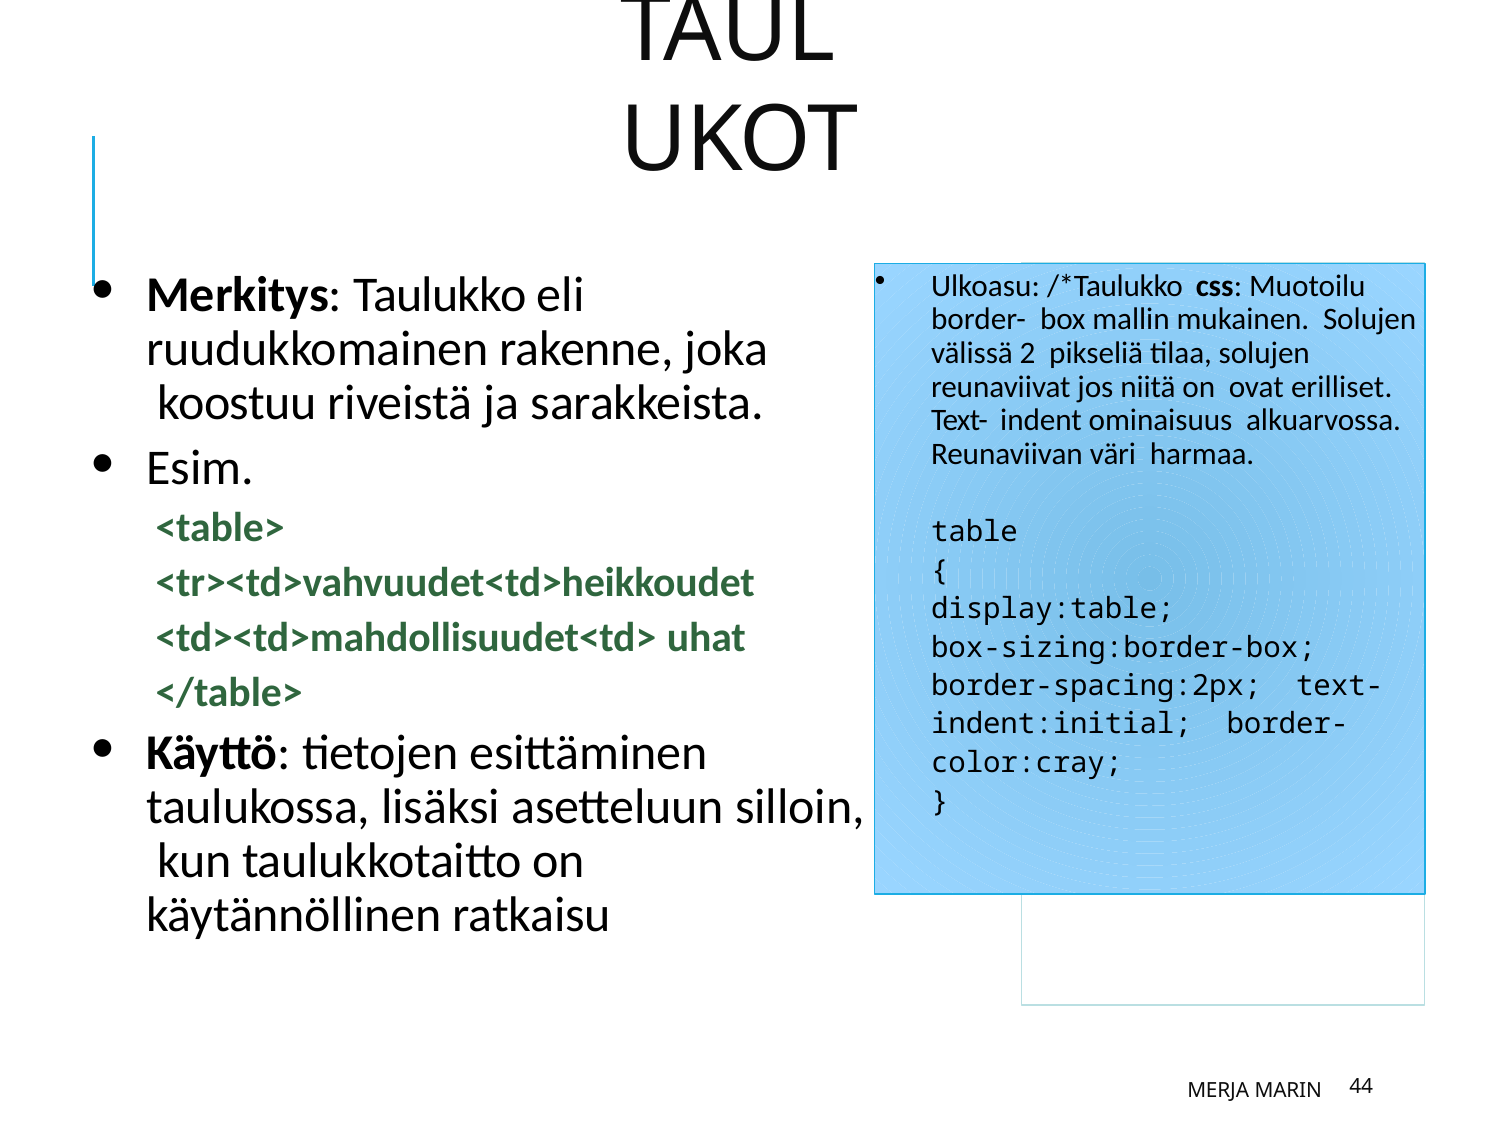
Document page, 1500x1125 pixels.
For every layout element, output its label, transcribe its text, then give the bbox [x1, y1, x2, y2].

title Taulukot [618, 0, 882, 189]
text_box Ulkoasu: /*Taulukko css: Muotoilu border- box mallin mukainen. Solujen välissä 2 pikseliä tilaa, solujen reunaviivat jos niitä on ovat erilliset. Text- indent ominaisuus alkuarvossa. Reunaviivan väri harmaa. table { display:table; box-sizing:border-box; border-spacing:2px; text-indent:initial; border-color:cray; } [874, 263, 1426, 895]
text_box Merkitys: Taulukko eli ruudukkomainen rakenne, joka koostuu riveistä ja sarakkeista. Esim. <table> <tr><td>vahvuudet<td>heikkoudet <td><td>mahdollisuudet<td> uhat </table> Käyttö: tietojen esittäminen taulukossa, lisäksi asetteluun silloin, kun taulukkotaitto on käytännöllinen ratkaisu [87, 258, 875, 943]
text_box [1021, 895, 1425, 1006]
slide_number 44 [1333, 757, 1454, 1125]
footer Merja Marin [595, 895, 1322, 1125]
